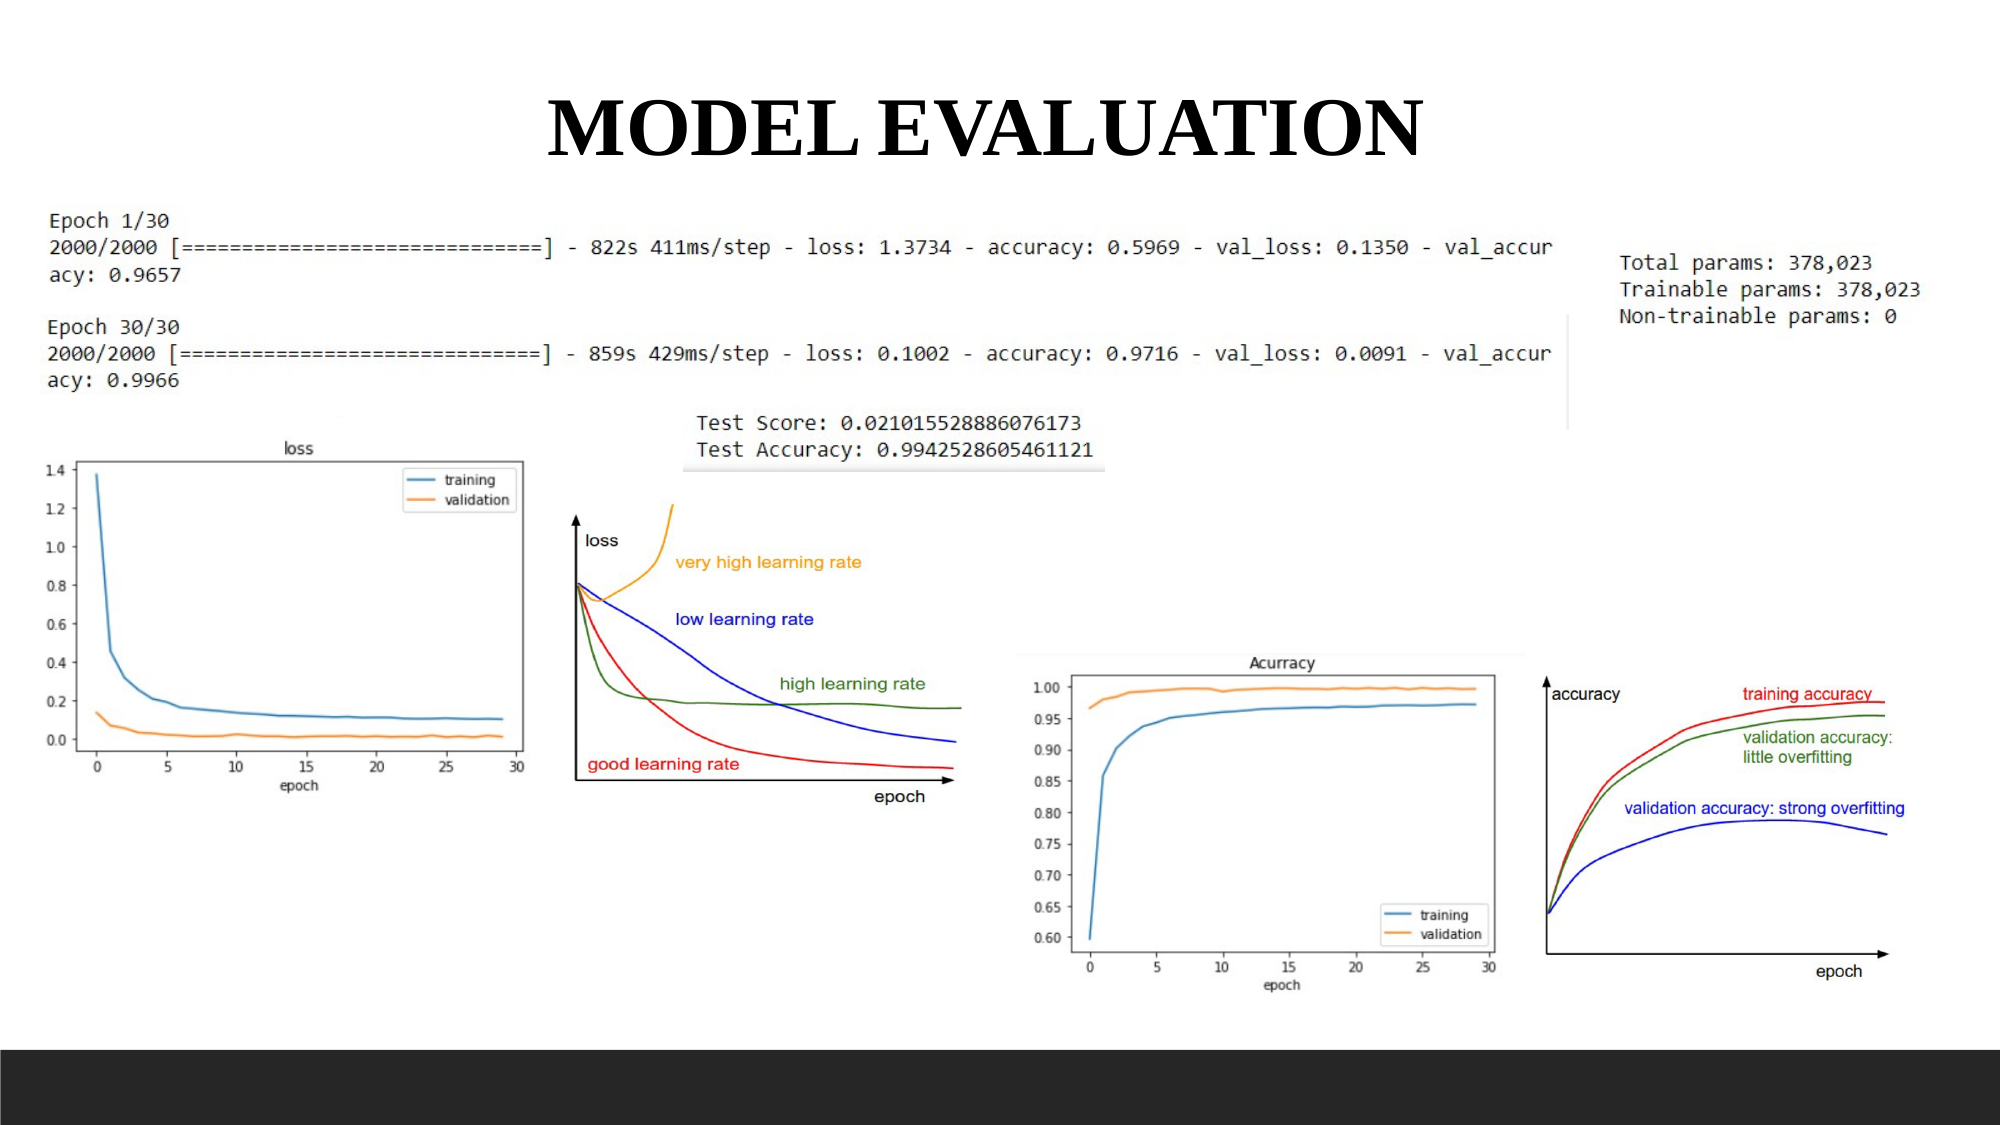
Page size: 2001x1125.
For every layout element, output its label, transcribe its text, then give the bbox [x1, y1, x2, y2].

picture [1016, 635, 1916, 1004]
text_box MODEL EVALUATION [459, 65, 1514, 180]
picture [1615, 242, 1932, 341]
picture [20, 314, 1569, 812]
picture [46, 203, 1569, 293]
